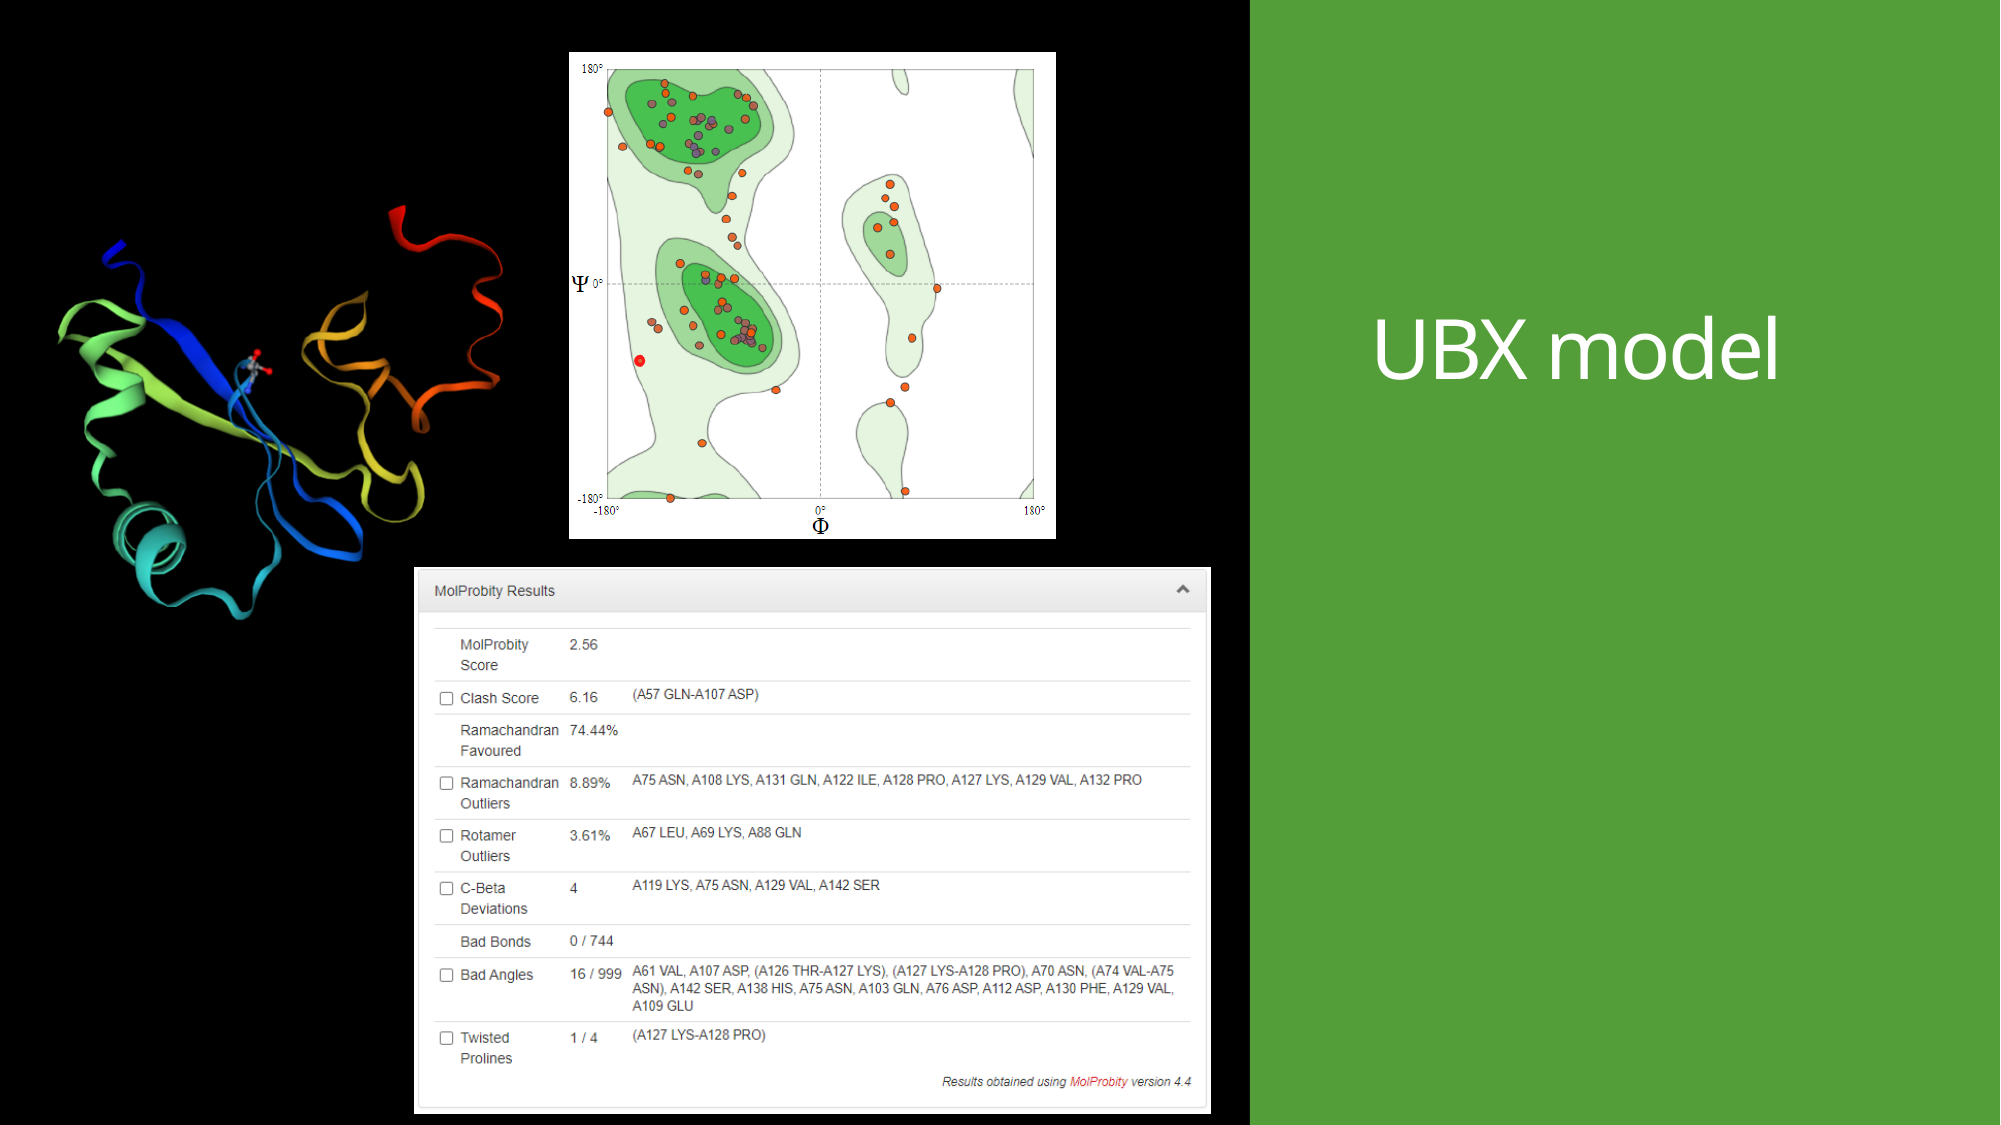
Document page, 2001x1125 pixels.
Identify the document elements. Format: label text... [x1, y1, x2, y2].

picture [569, 52, 1056, 539]
picture [0, 123, 1211, 1115]
title UBX model [1355, 88, 1911, 404]
